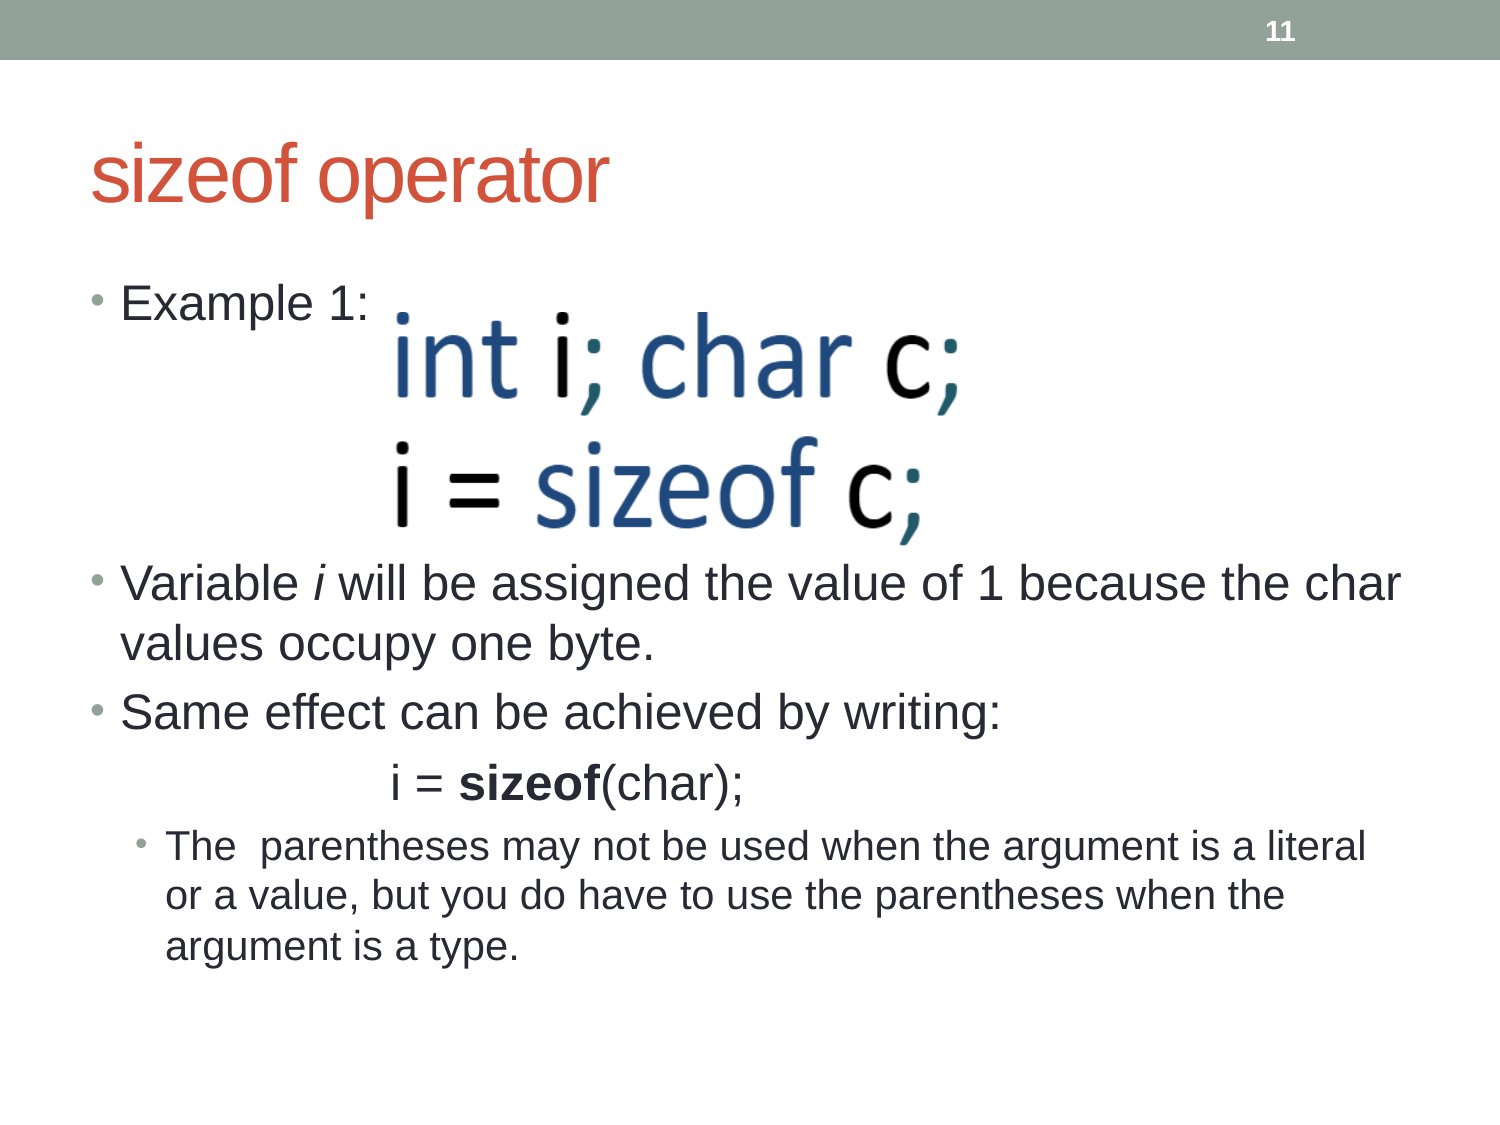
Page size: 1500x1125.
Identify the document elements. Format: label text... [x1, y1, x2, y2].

title sizeof operator [75, 87, 1425, 250]
list Example 1: Variable i will be assigned the value of 1 because the char values occupy one byte. Same effect can be achieved by writing: i = sizeof(char); The parentheses may not be used when the argument is a literal or a value, but you do have to use the parentheses when the argument is a type. [75, 262, 1425, 1063]
slide_number 11 [1250, 3, 1425, 57]
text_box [374, 312, 963, 551]
